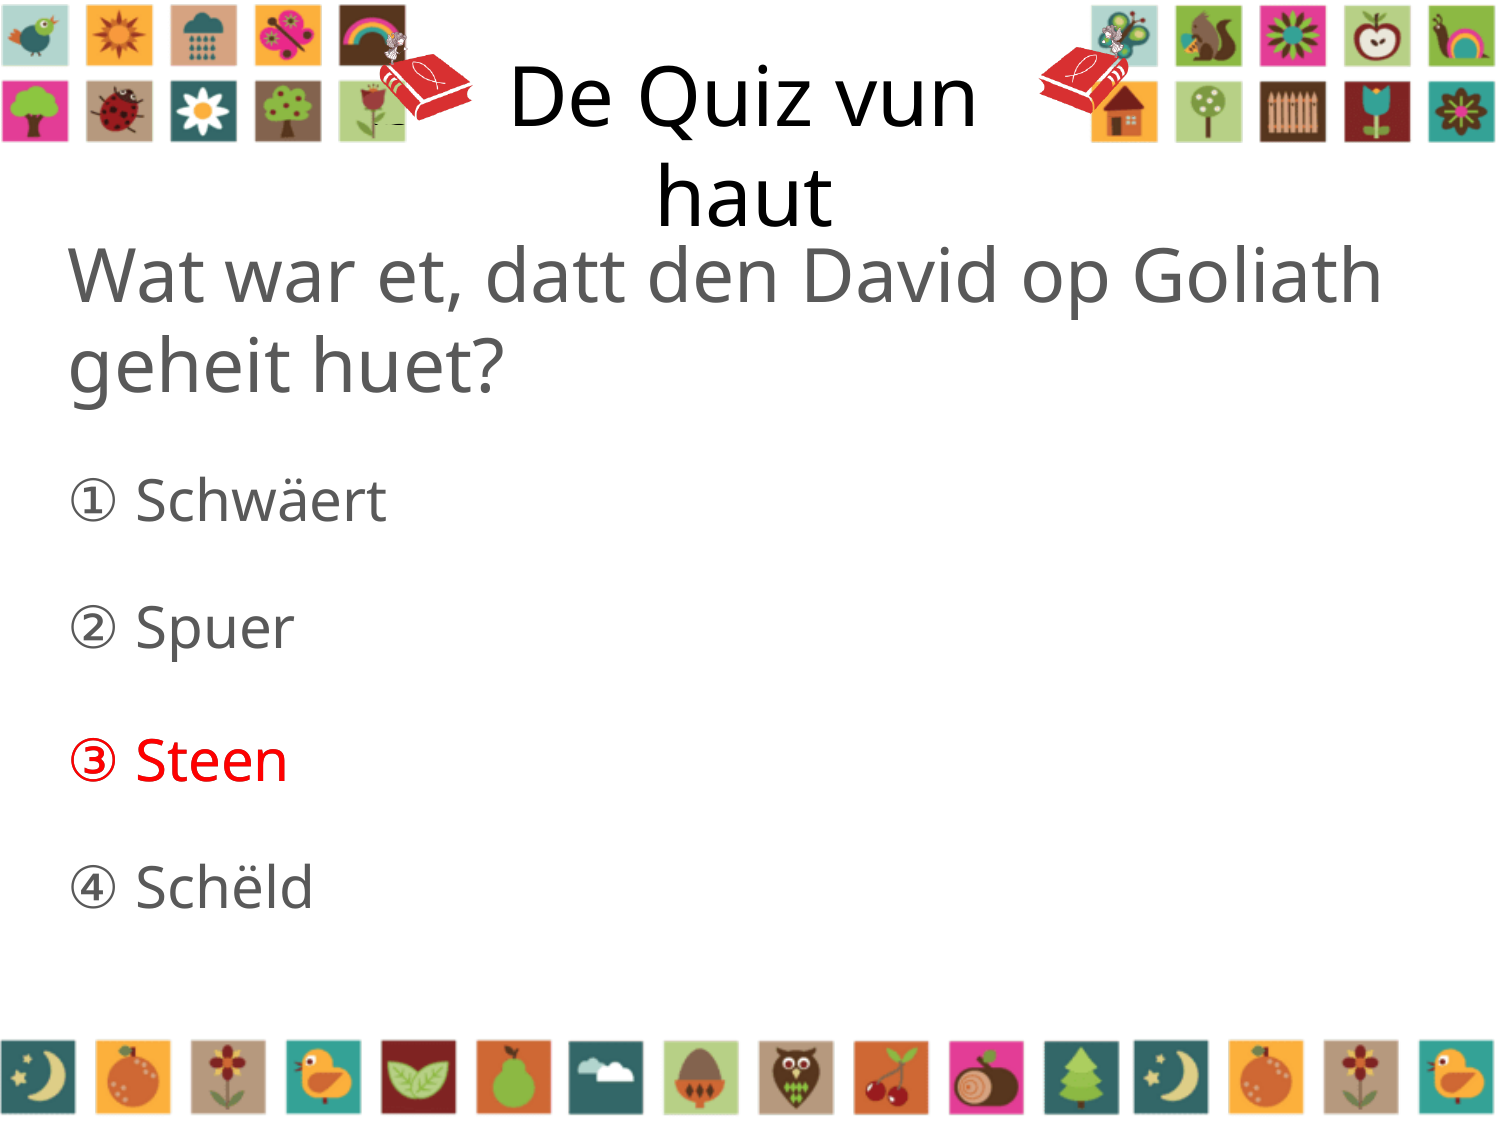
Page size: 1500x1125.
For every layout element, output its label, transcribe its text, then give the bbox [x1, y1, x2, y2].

text_box ③ Steen [53, 716, 1483, 801]
text_box ① Schwäert [53, 456, 1436, 541]
text_box ② Spuer [53, 582, 1436, 668]
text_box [0, 1028, 1500, 1118]
picture [0, 3, 505, 150]
text_box De Quiz vun haut [411, 35, 1077, 219]
picture [1007, 3, 1500, 150]
text_box ④ Schëld [53, 842, 1483, 928]
text_box Wat war et, datt den David op Goliath geheit huet? [53, 219, 1436, 415]
